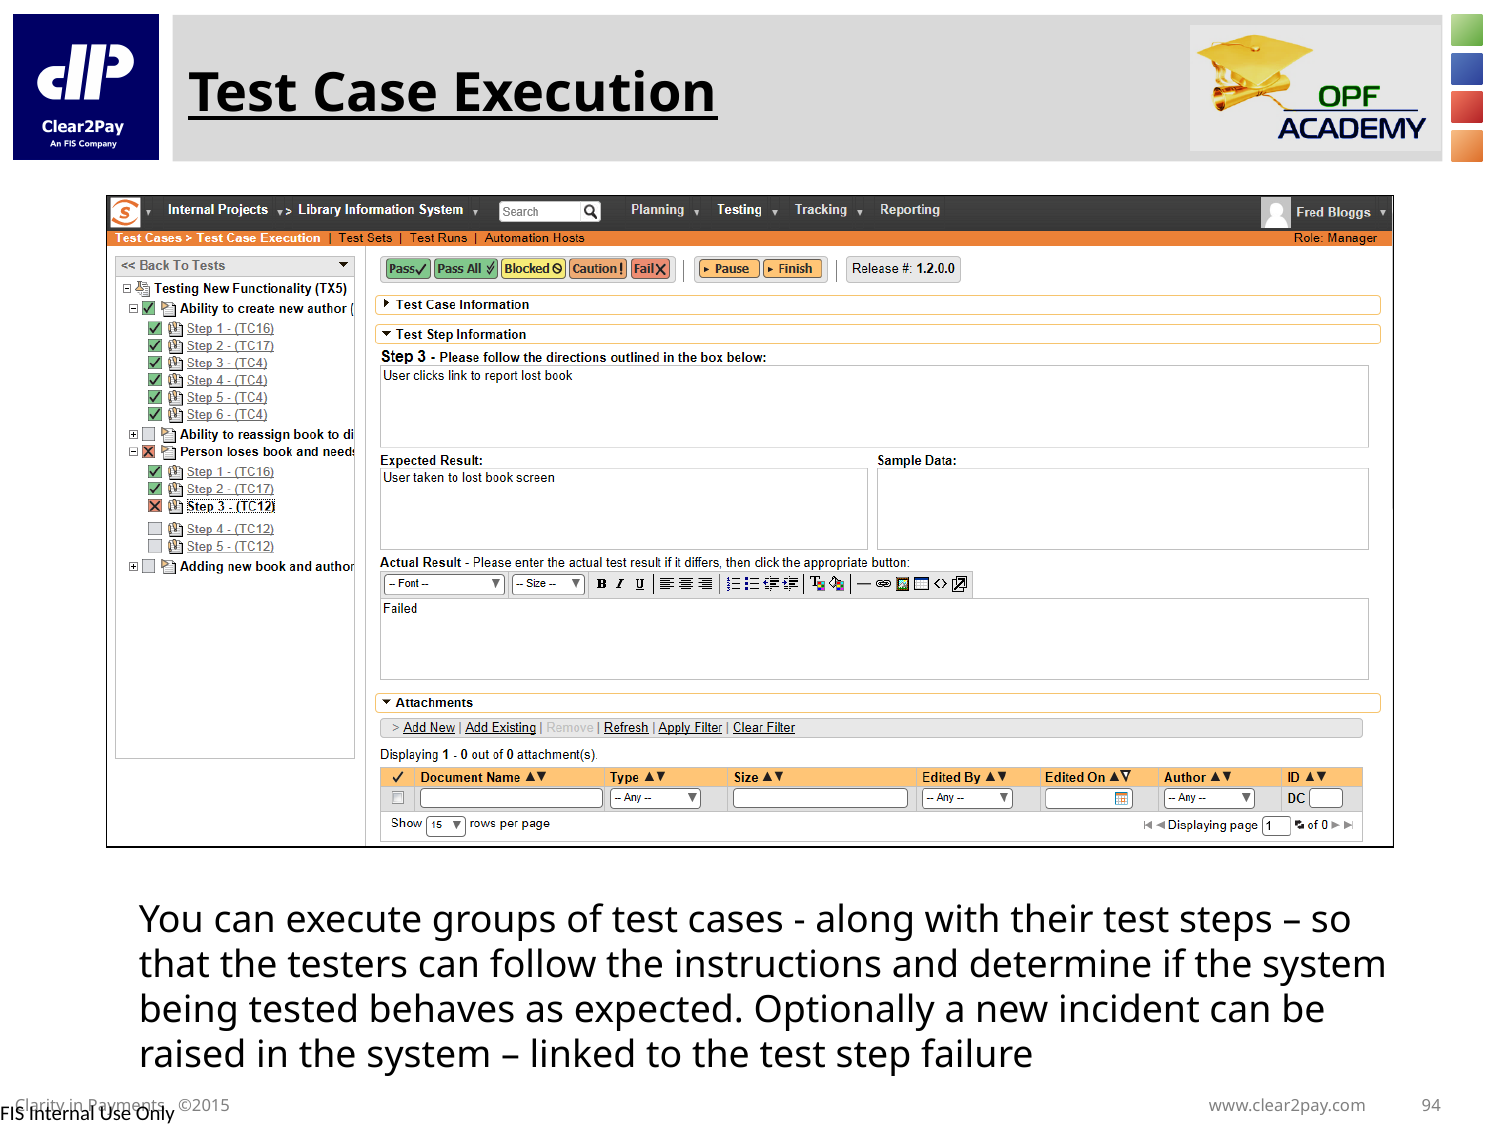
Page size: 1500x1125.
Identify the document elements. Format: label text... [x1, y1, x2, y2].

picture [1190, 25, 1441, 151]
picture [106, 196, 1394, 847]
picture [13, 14, 159, 160]
title Test Case Execution [173, 25, 1189, 155]
text_box You can execute groups of test cases - along with their test steps – so that the testers can follow the instructions and determine if the system being tested behaves as expected. Optionally a new incident can be raised in the system – linked to the test step failure [74, 887, 1425, 1063]
